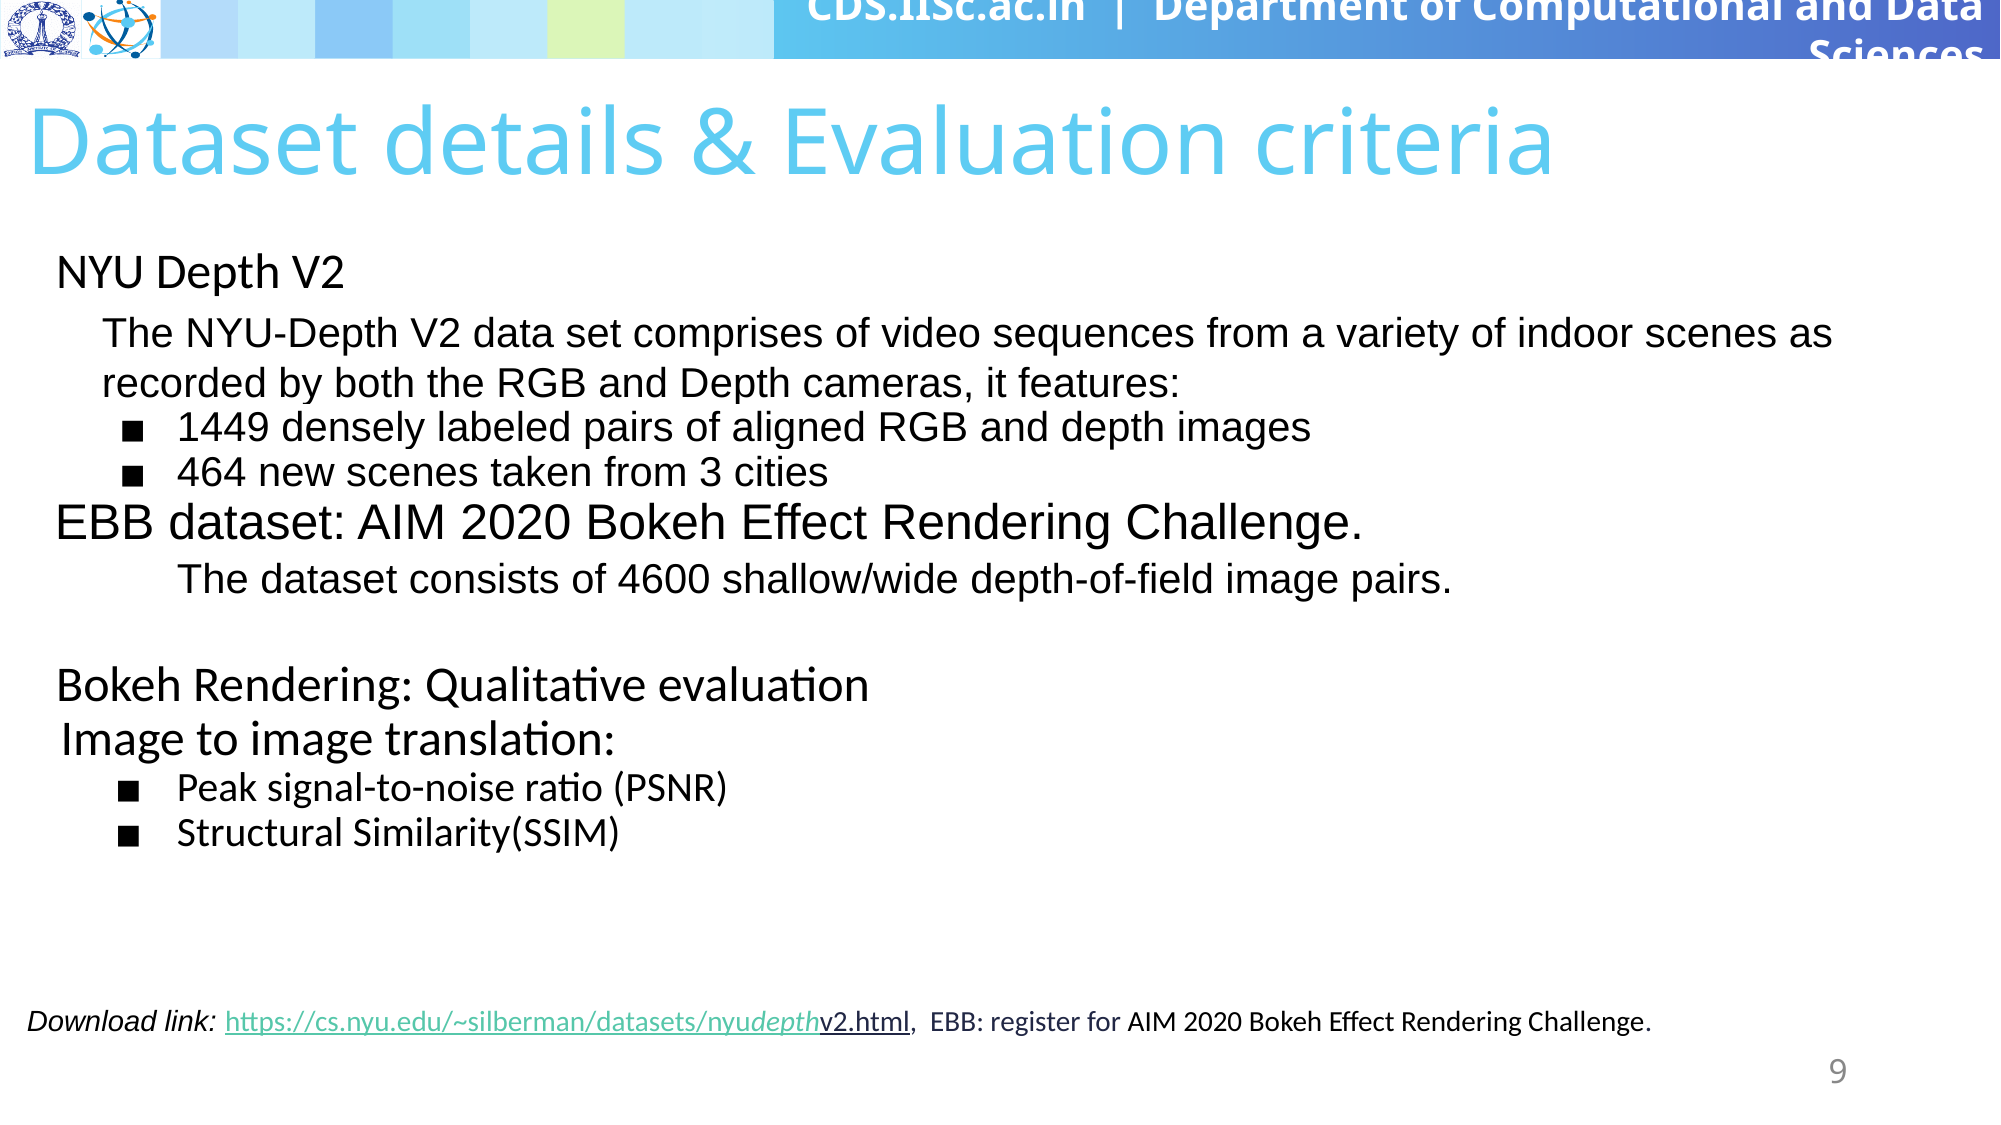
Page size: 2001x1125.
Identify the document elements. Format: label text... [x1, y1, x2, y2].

slide_number 9 [1664, 1042, 1863, 1103]
title Dataset details & Evaluation criteria [11, 66, 1863, 224]
picture [1, 0, 81, 59]
list NYU Depth V2 The NYU-Depth V2 data set comprises of video sequences from a variety of indoor scenes as recorded by both the RGB and Depth cameras, it features: 1449 densely labeled pairs of aligned RGB and depth images 464 new scenes taken from 3 cities EBB dataset: AIM 2020 Bokeh Effect Rendering Challenge. The dataset consists of 4600 shallow/wide depth-of-field image pairs. Bokeh Rendering: Qualitative evaluation Image to image translation: Peak signal-to-noise ratio (PSNR) Structural Similarity(SSIM) Download link: https://cs.nyu.edu/~silberman/datasets/nyudepthv2.html, EBB: register for AIM 2020 Bokeh Effect Rendering Challenge. [11, 238, 1989, 1088]
